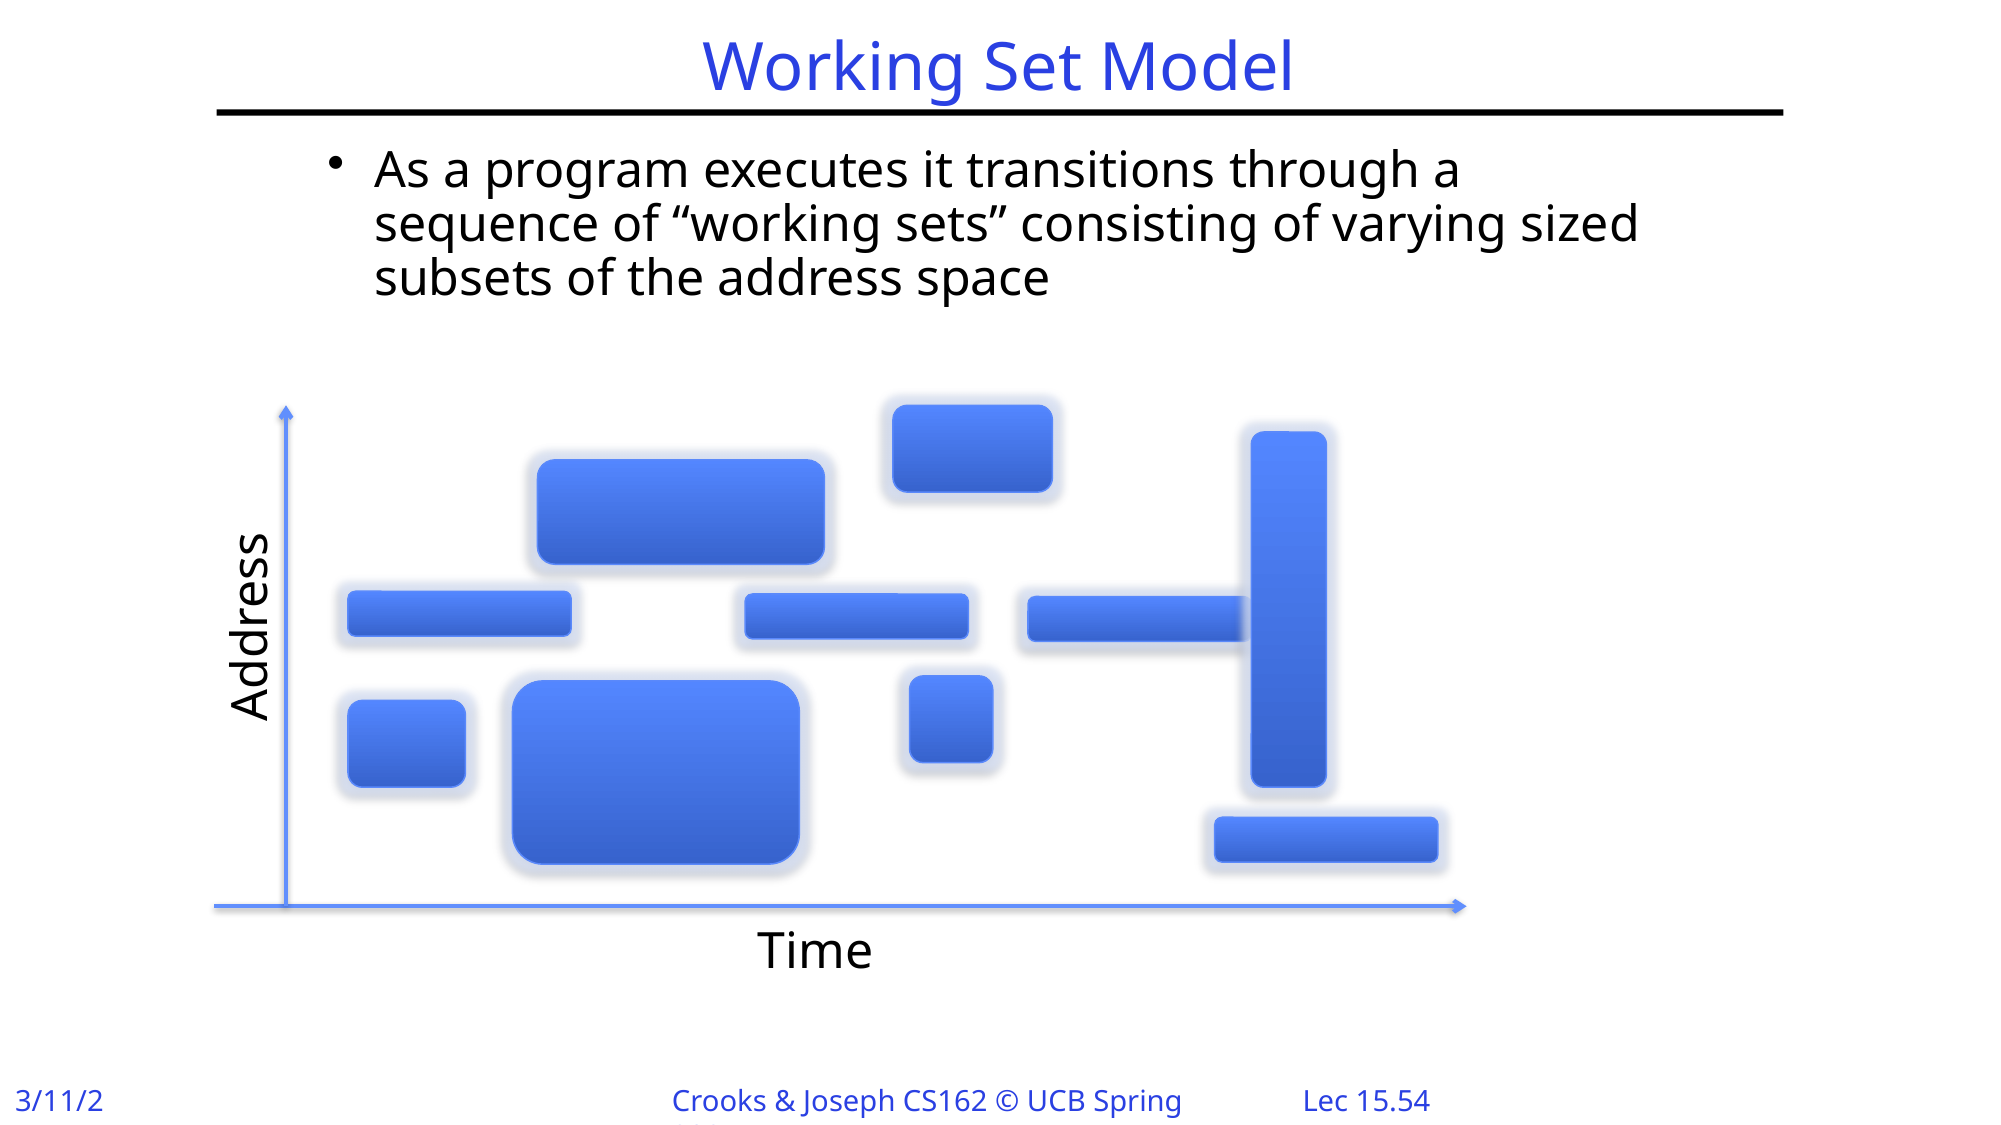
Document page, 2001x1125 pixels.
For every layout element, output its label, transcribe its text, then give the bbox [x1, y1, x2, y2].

text_box [347, 590, 572, 637]
text_box [1027, 595, 1235, 643]
text_box Time [742, 915, 889, 986]
text_box [511, 680, 801, 865]
text_box [536, 459, 826, 566]
text_box [908, 675, 994, 764]
list As a program executes it transitions through a sequence of “working sets” consisting of varying sized subsets of the address space [312, 137, 1663, 406]
text_box [1213, 816, 1439, 863]
text_box Address [210, 517, 281, 737]
text_box [892, 404, 1054, 493]
text_box [744, 593, 970, 640]
text_box [347, 699, 467, 788]
text_box [1250, 431, 1328, 788]
title Working Set Model [216, 24, 1784, 113]
